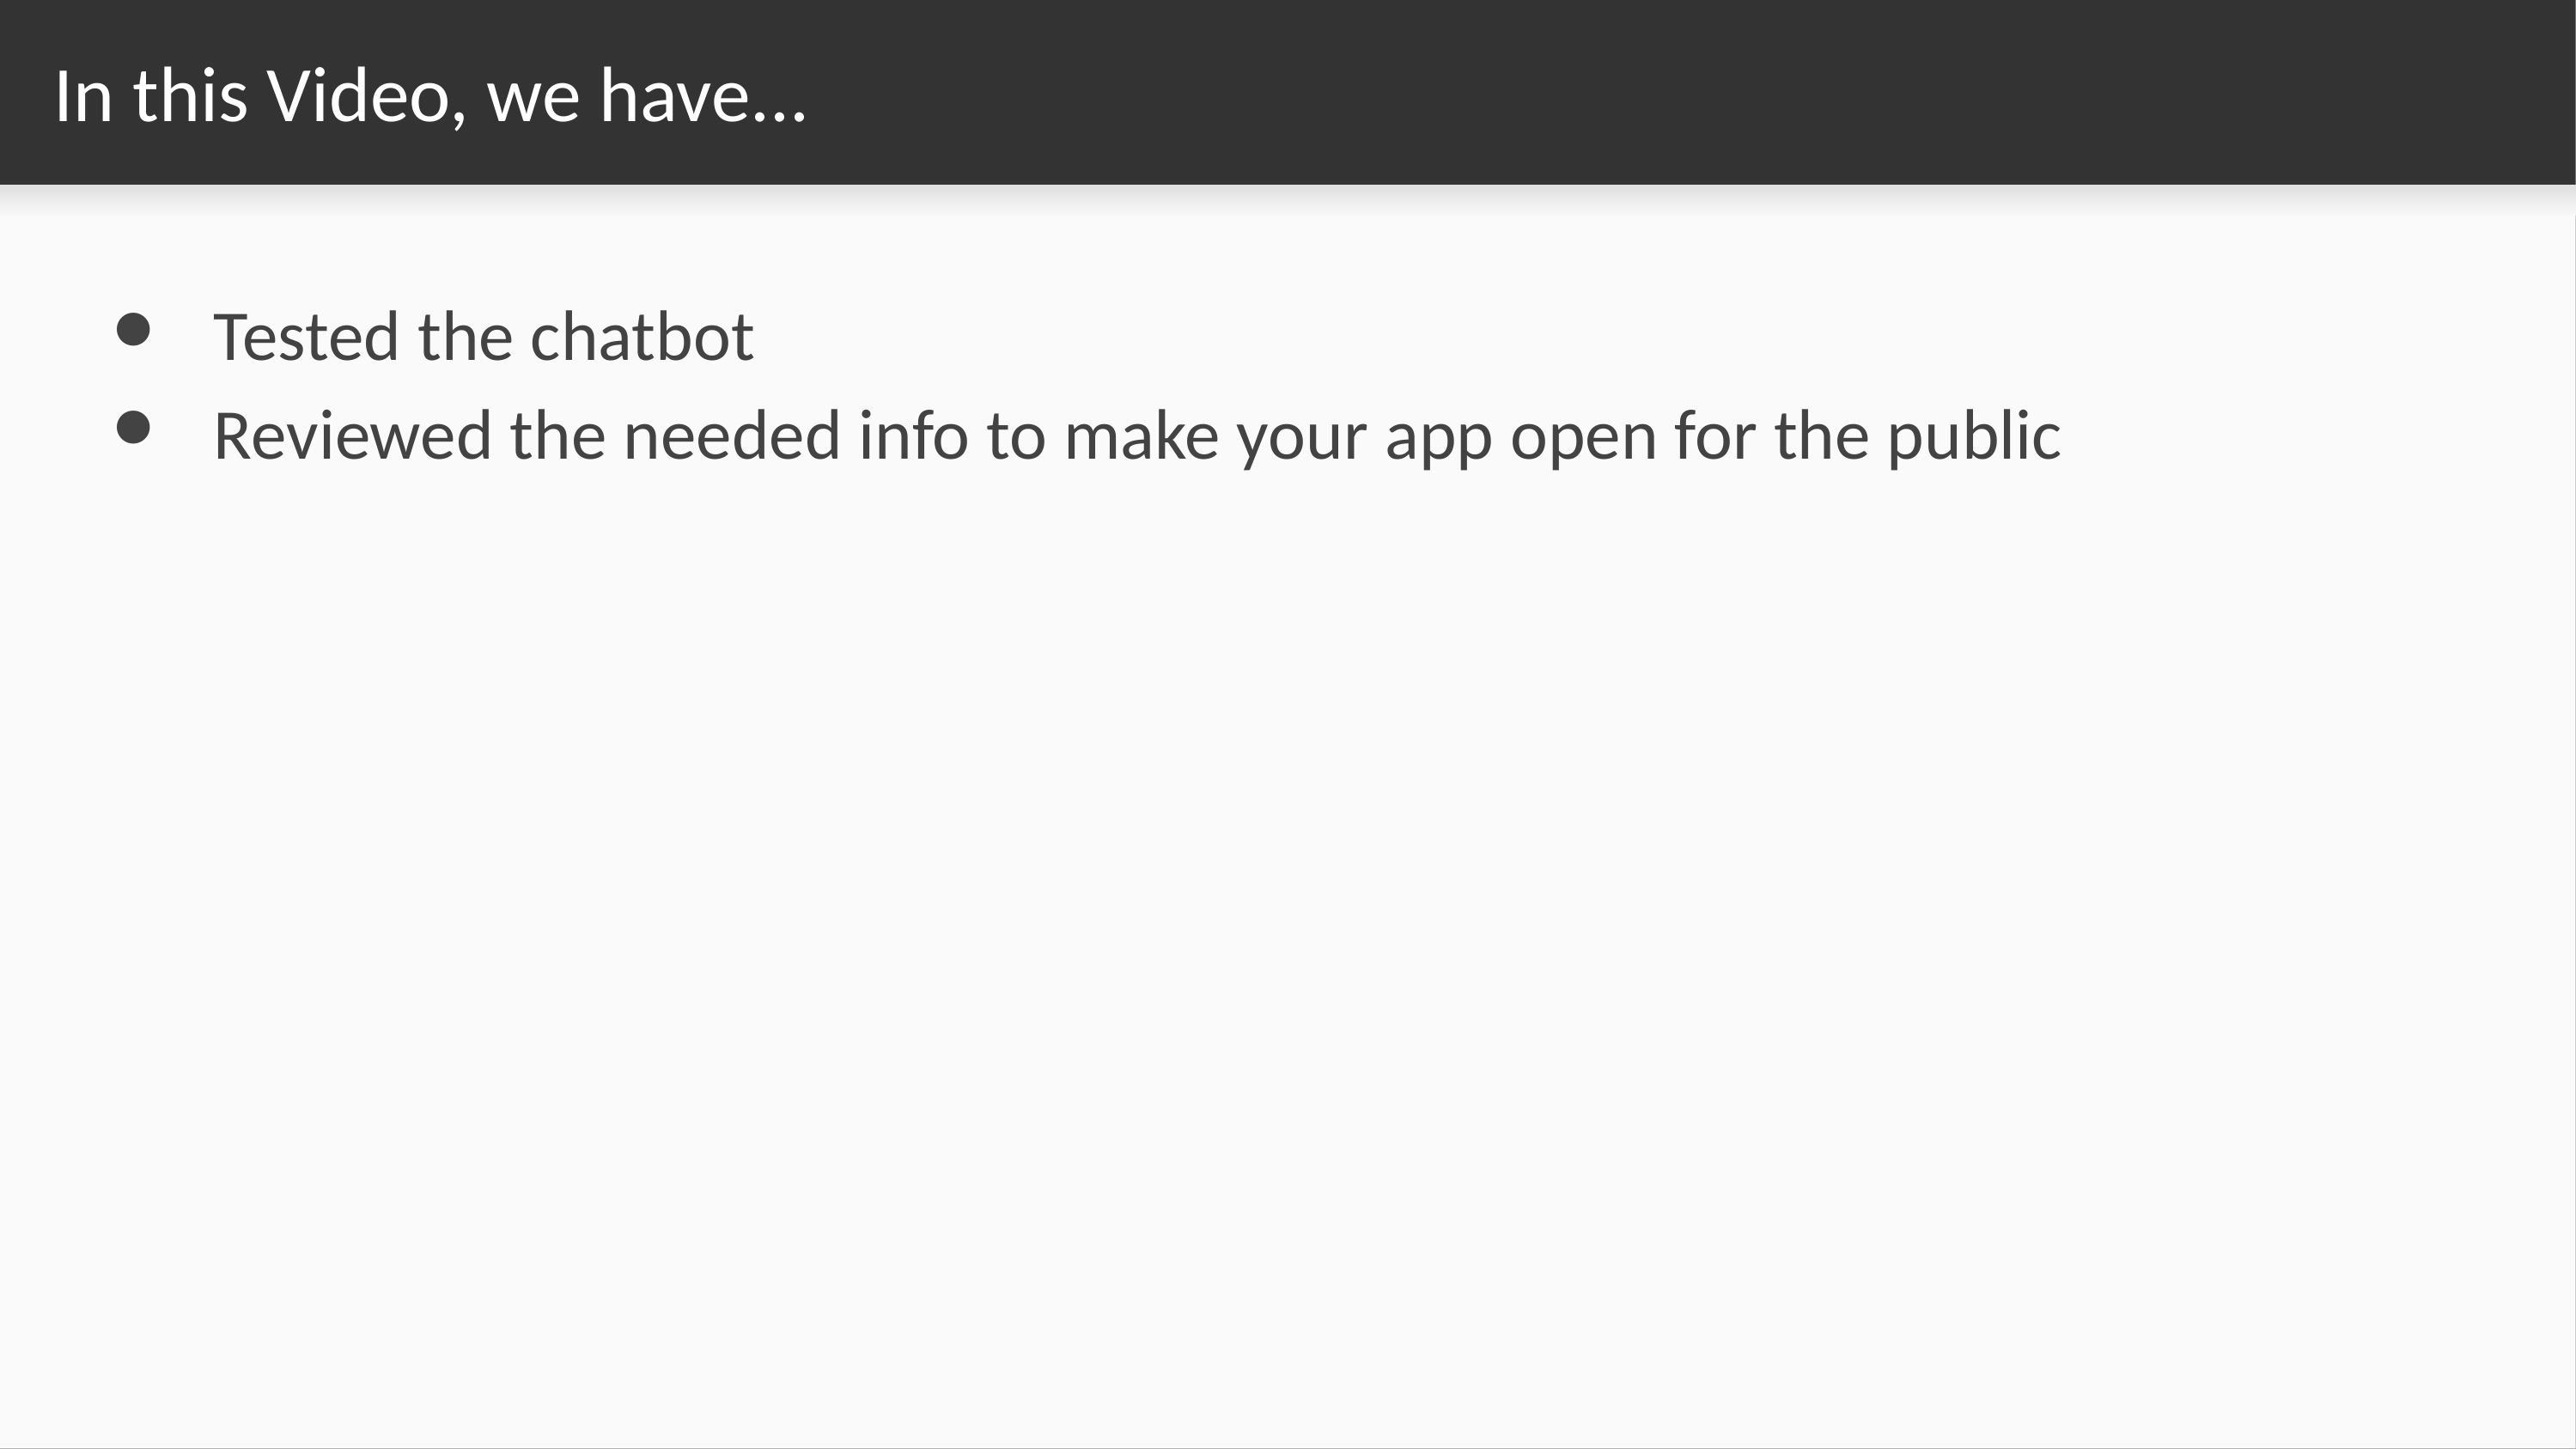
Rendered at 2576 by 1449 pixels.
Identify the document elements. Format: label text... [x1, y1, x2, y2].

list Tested the chatbot Reviewed the needed info to make your app open for the public [59, 250, 2514, 1384]
title In this Video, we have... [27, 4, 2514, 175]
